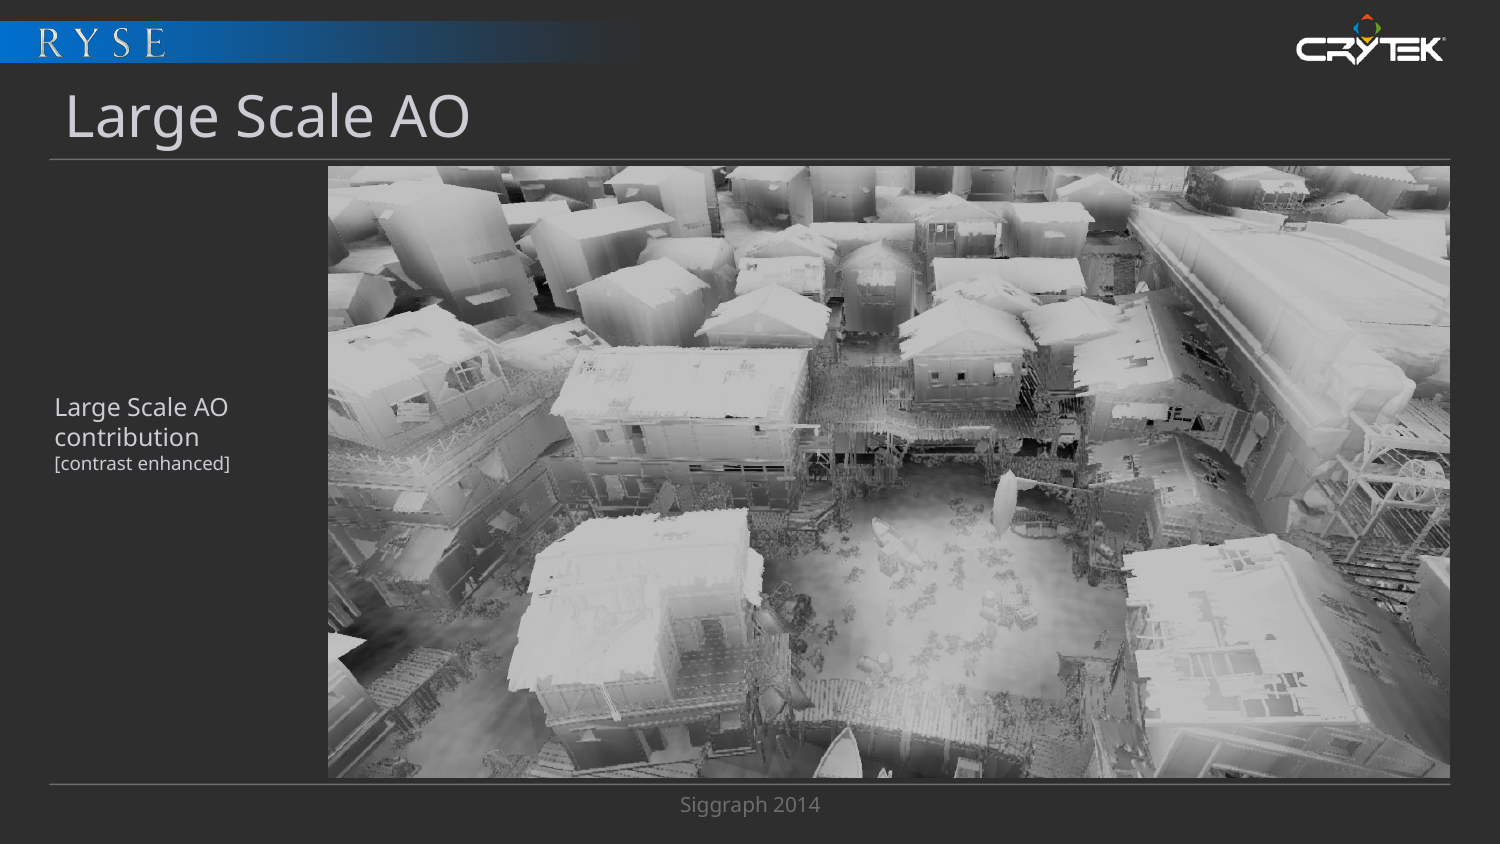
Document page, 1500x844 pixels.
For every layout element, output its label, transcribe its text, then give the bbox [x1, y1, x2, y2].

picture [328, 165, 1450, 778]
picture [0, 21, 650, 63]
title Large Scale AO [50, 71, 1450, 147]
text_box Large Scale AO contribution [contrast enhanced] [24, 384, 275, 485]
picture [1287, 9, 1450, 67]
